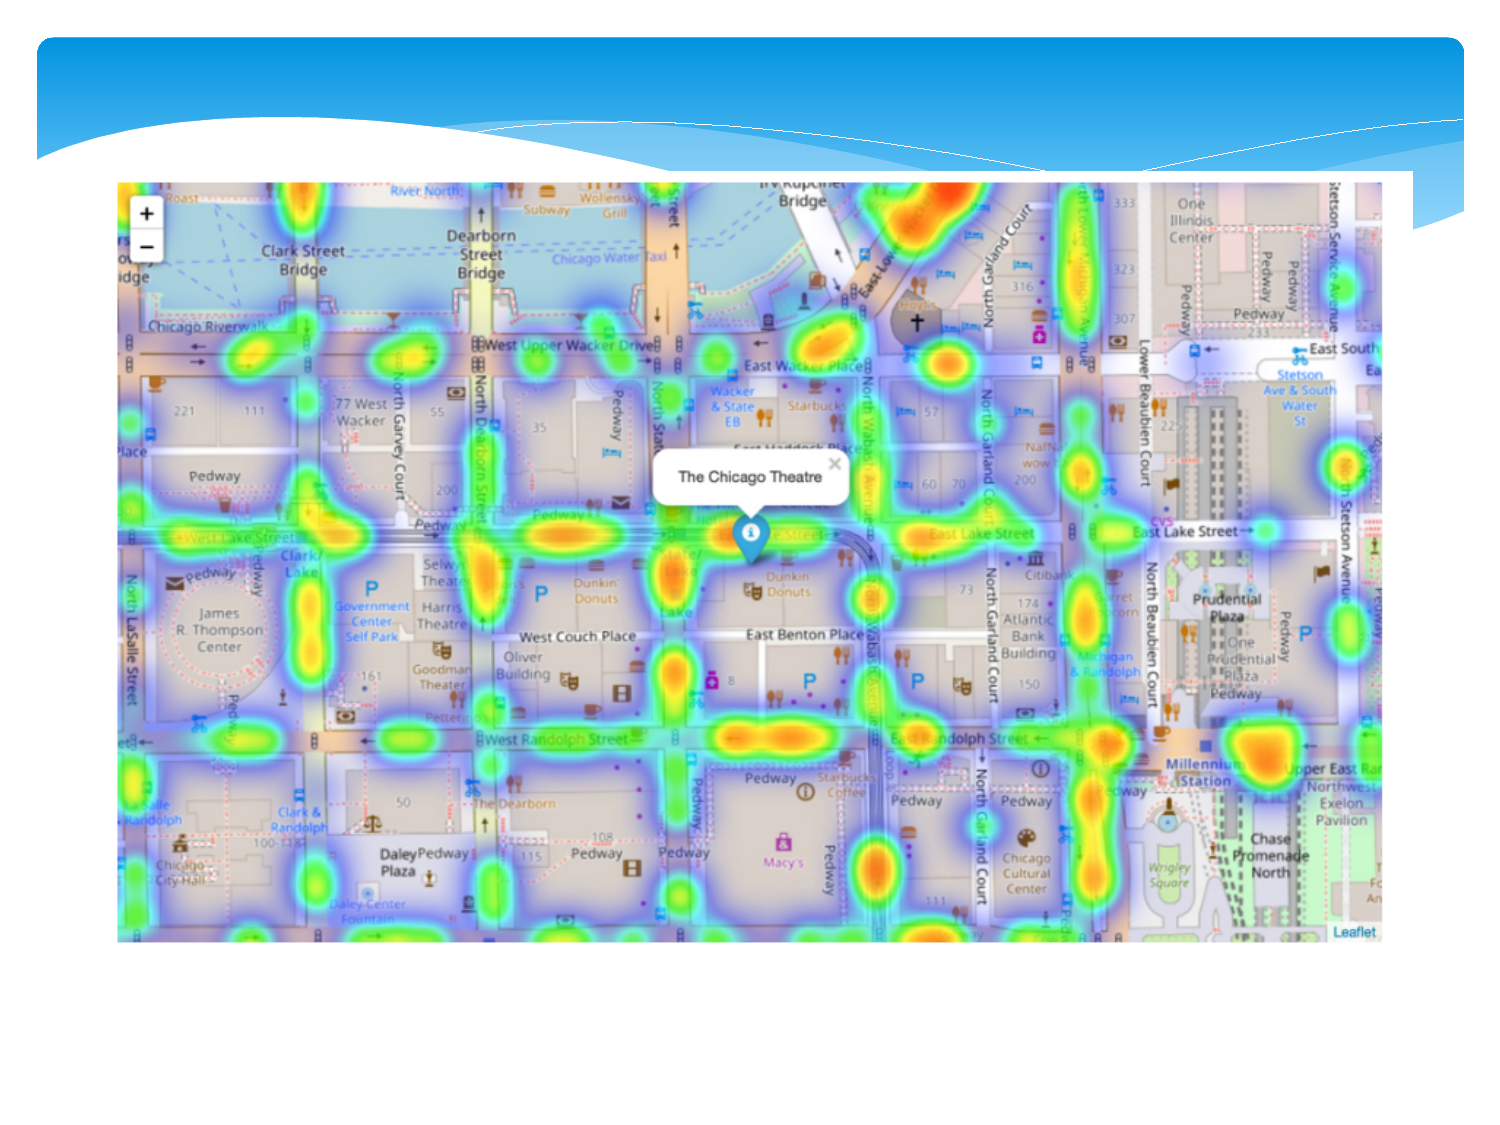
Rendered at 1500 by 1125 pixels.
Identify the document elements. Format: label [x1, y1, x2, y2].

picture [87, 171, 1413, 966]
